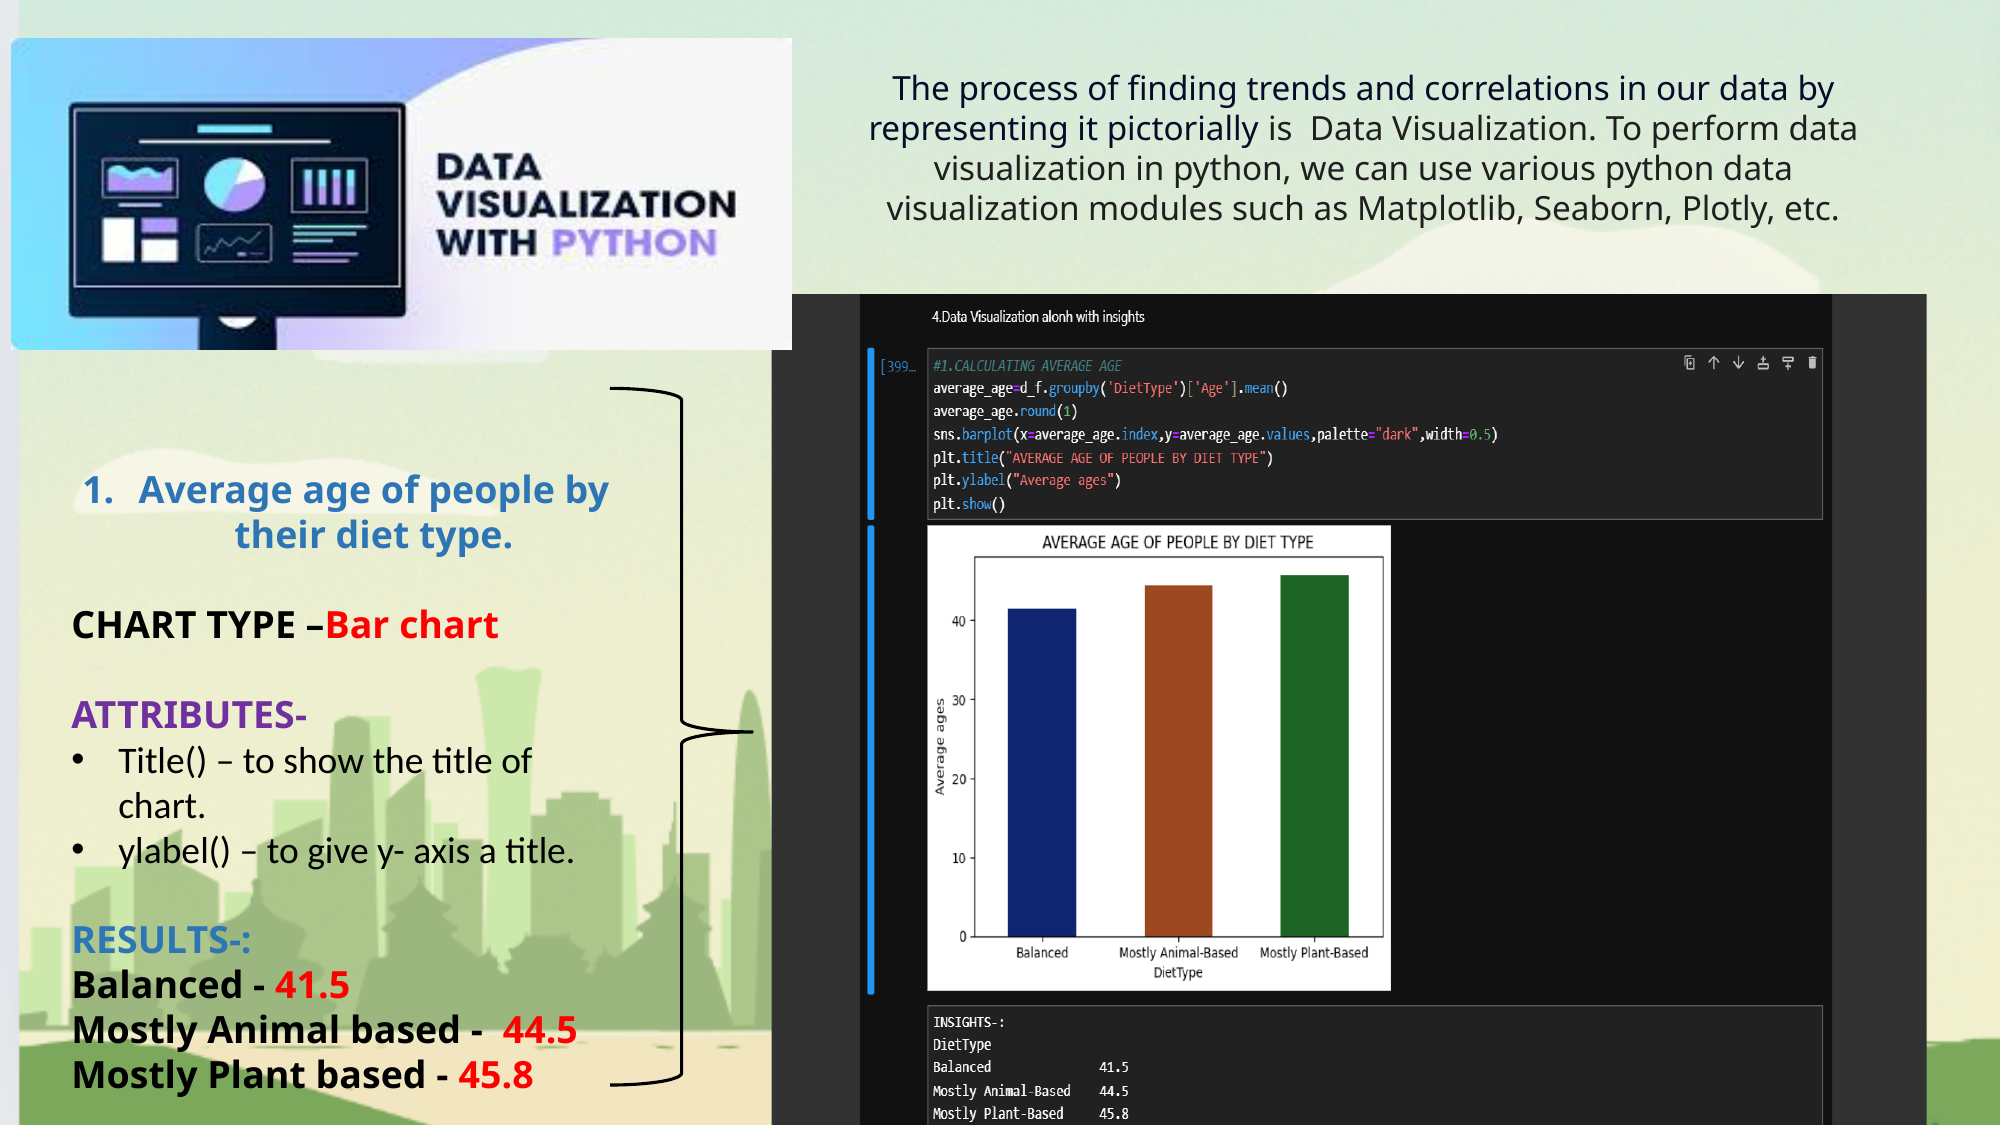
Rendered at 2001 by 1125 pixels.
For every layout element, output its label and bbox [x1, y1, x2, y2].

picture [0, 0, 2000, 1125]
list [11, 38, 792, 350]
